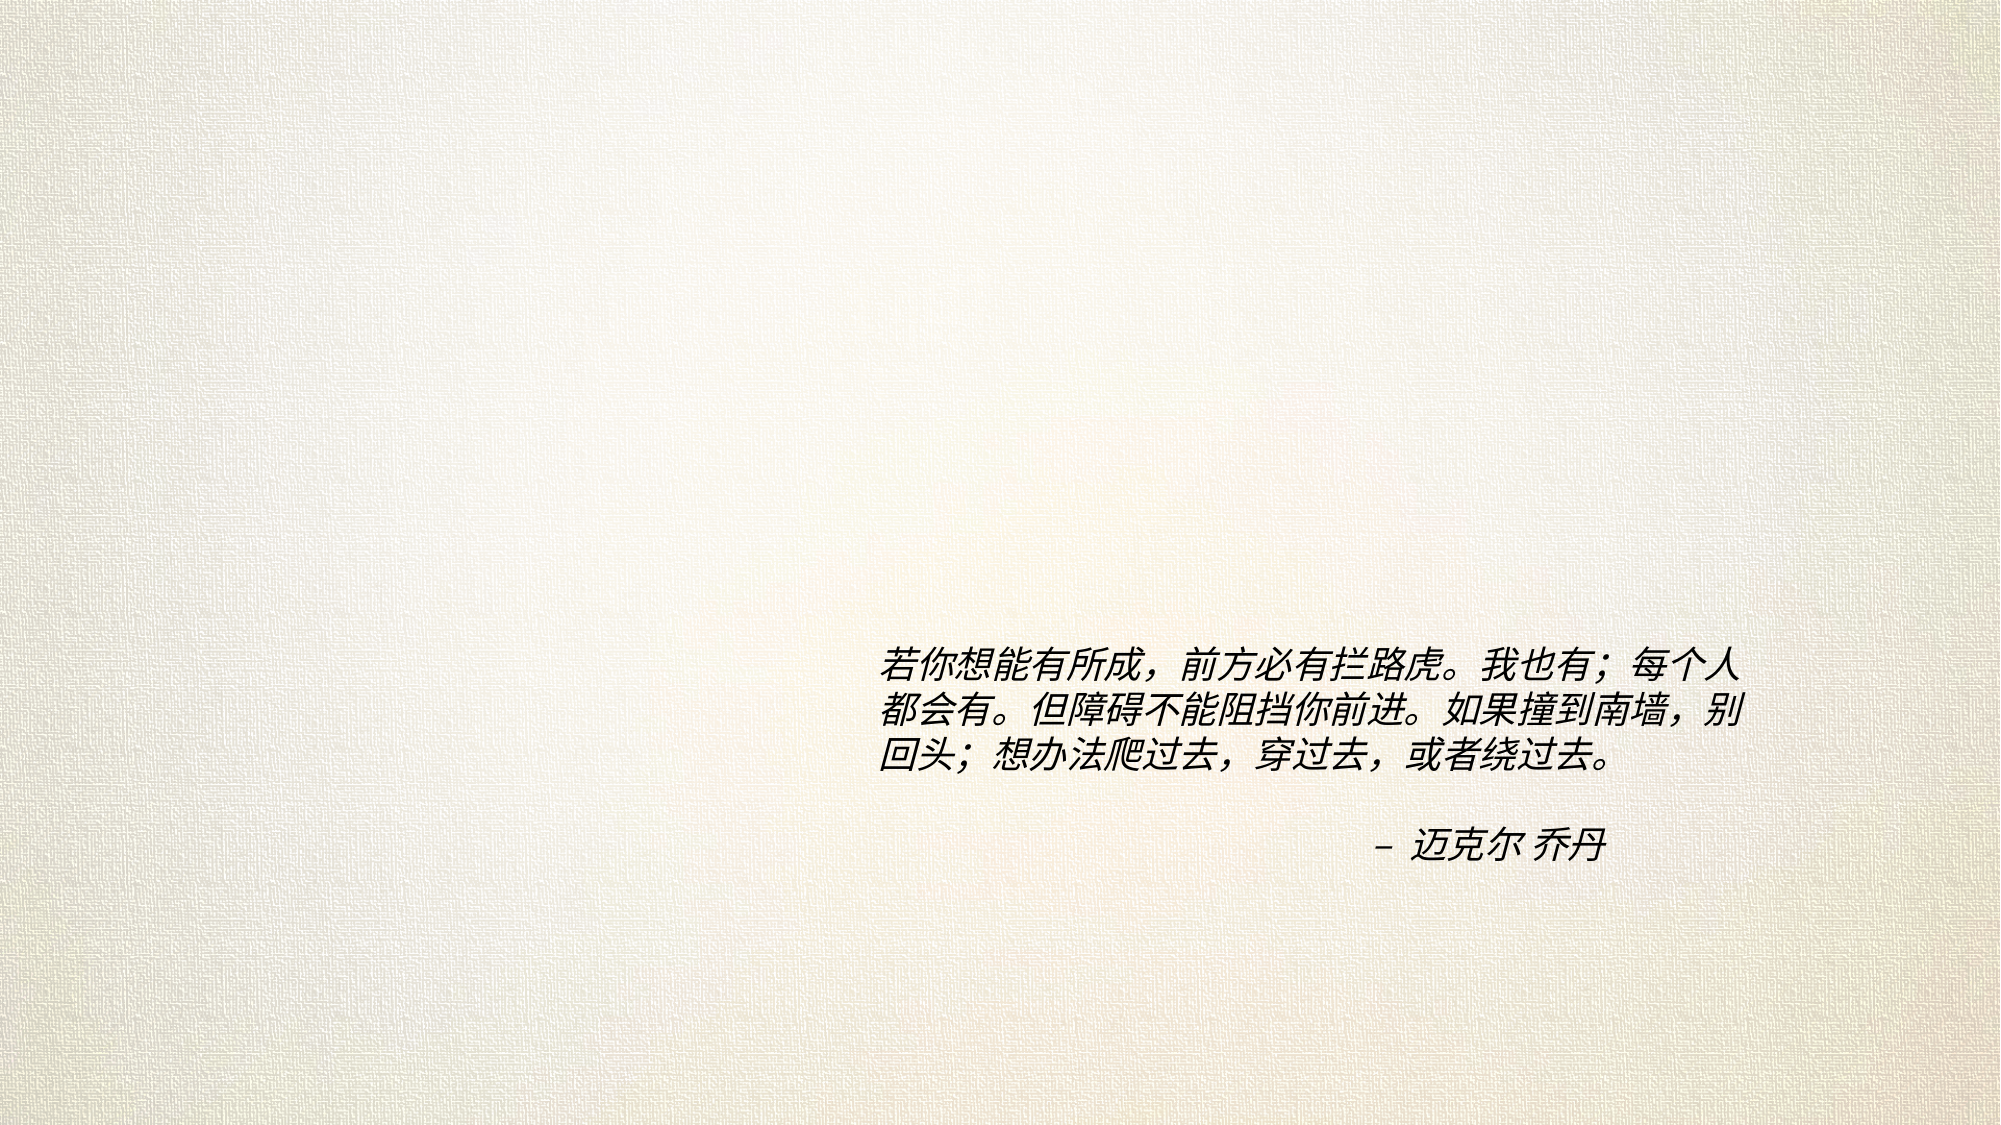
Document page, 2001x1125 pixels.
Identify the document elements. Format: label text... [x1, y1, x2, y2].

picture [0, 0, 2000, 1125]
text_box 若你想能有所成，前方必有拦路虎。我也有；每个人都会有。但障碍不能阻挡你前进。如果撞到南墙，别回头；想办法爬过去，穿过去，或者绕过去。 – 迈克尔 乔丹 [863, 633, 1766, 874]
